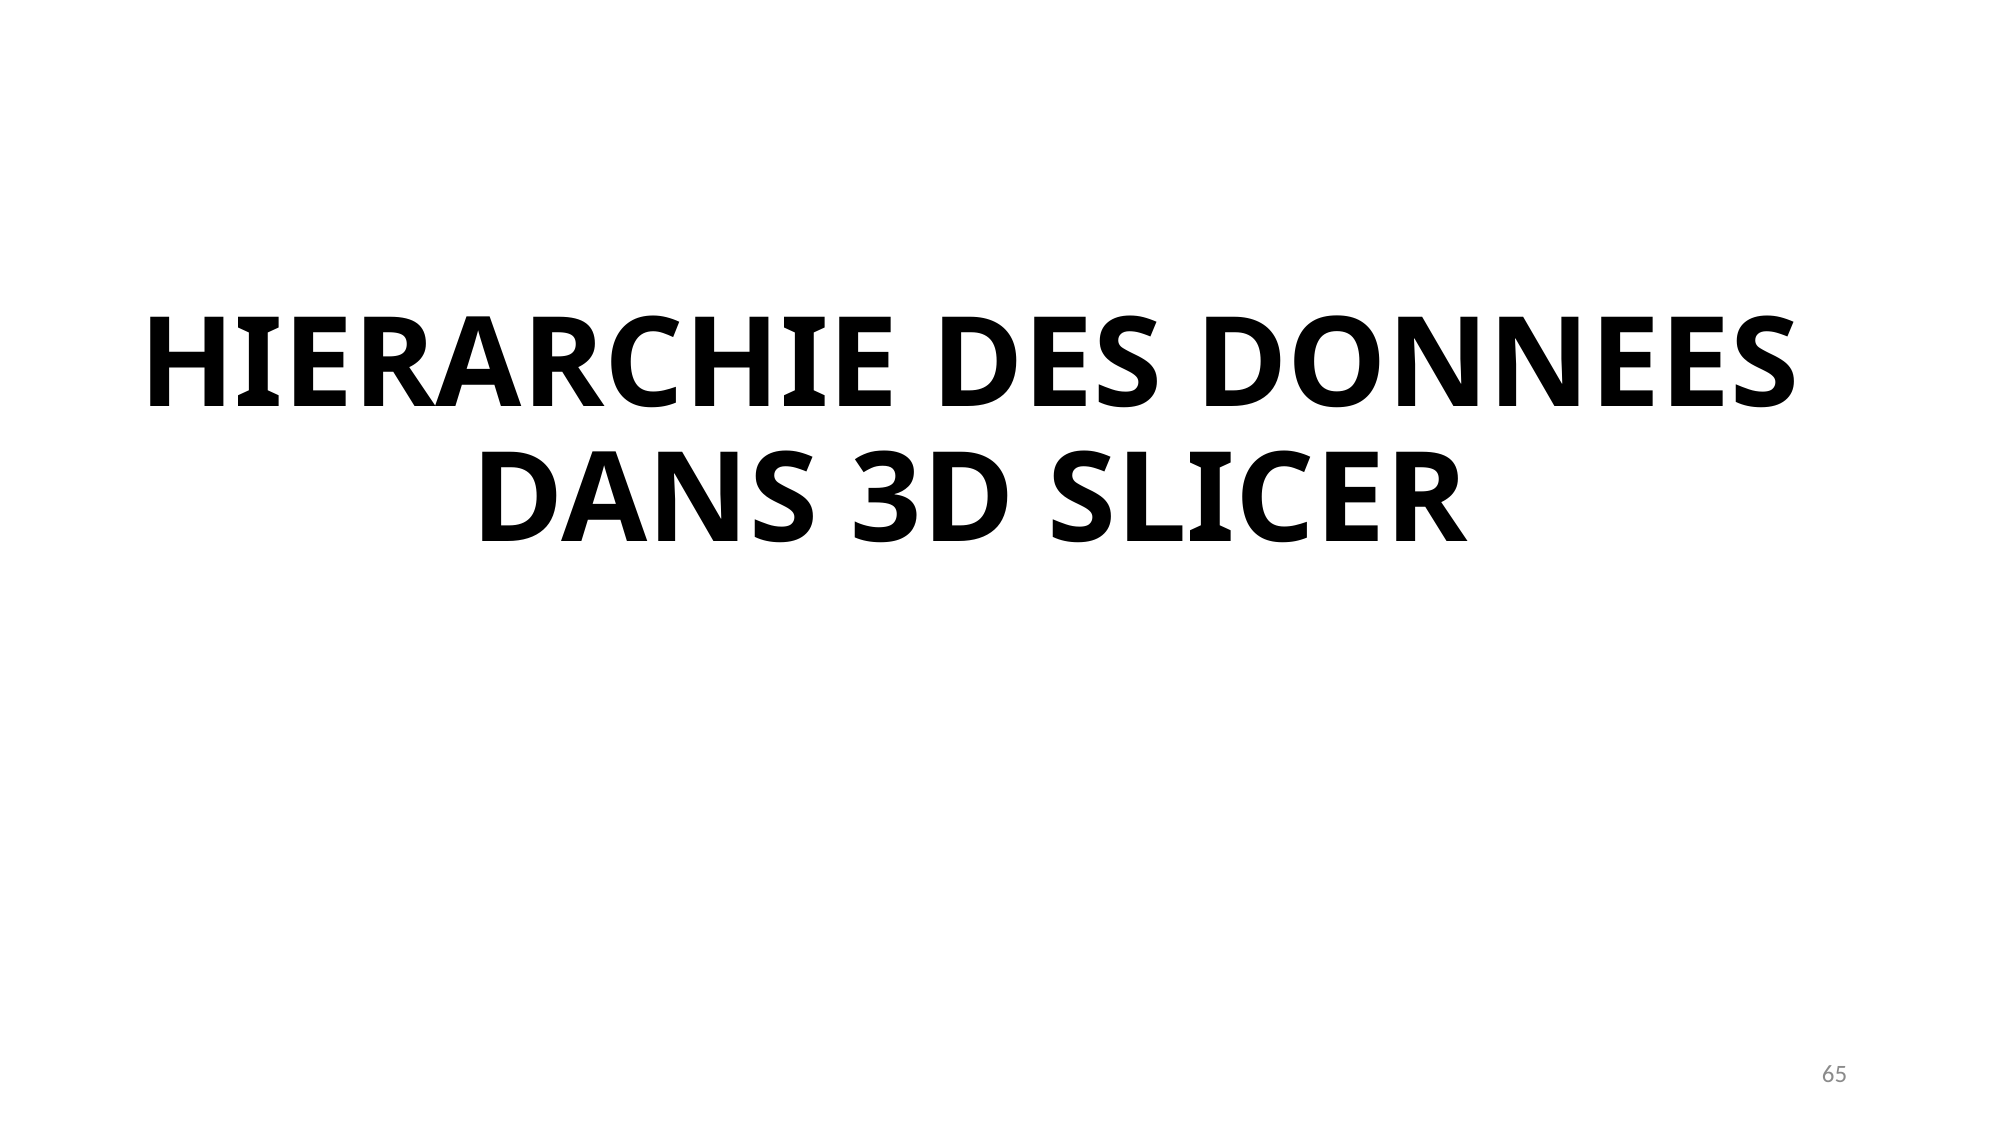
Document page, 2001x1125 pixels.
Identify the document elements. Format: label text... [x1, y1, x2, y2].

title HIERARCHIE DES DONNEES DANS 3D SLICER [0, 184, 1940, 576]
slide_number 65 [1412, 1042, 1863, 1103]
